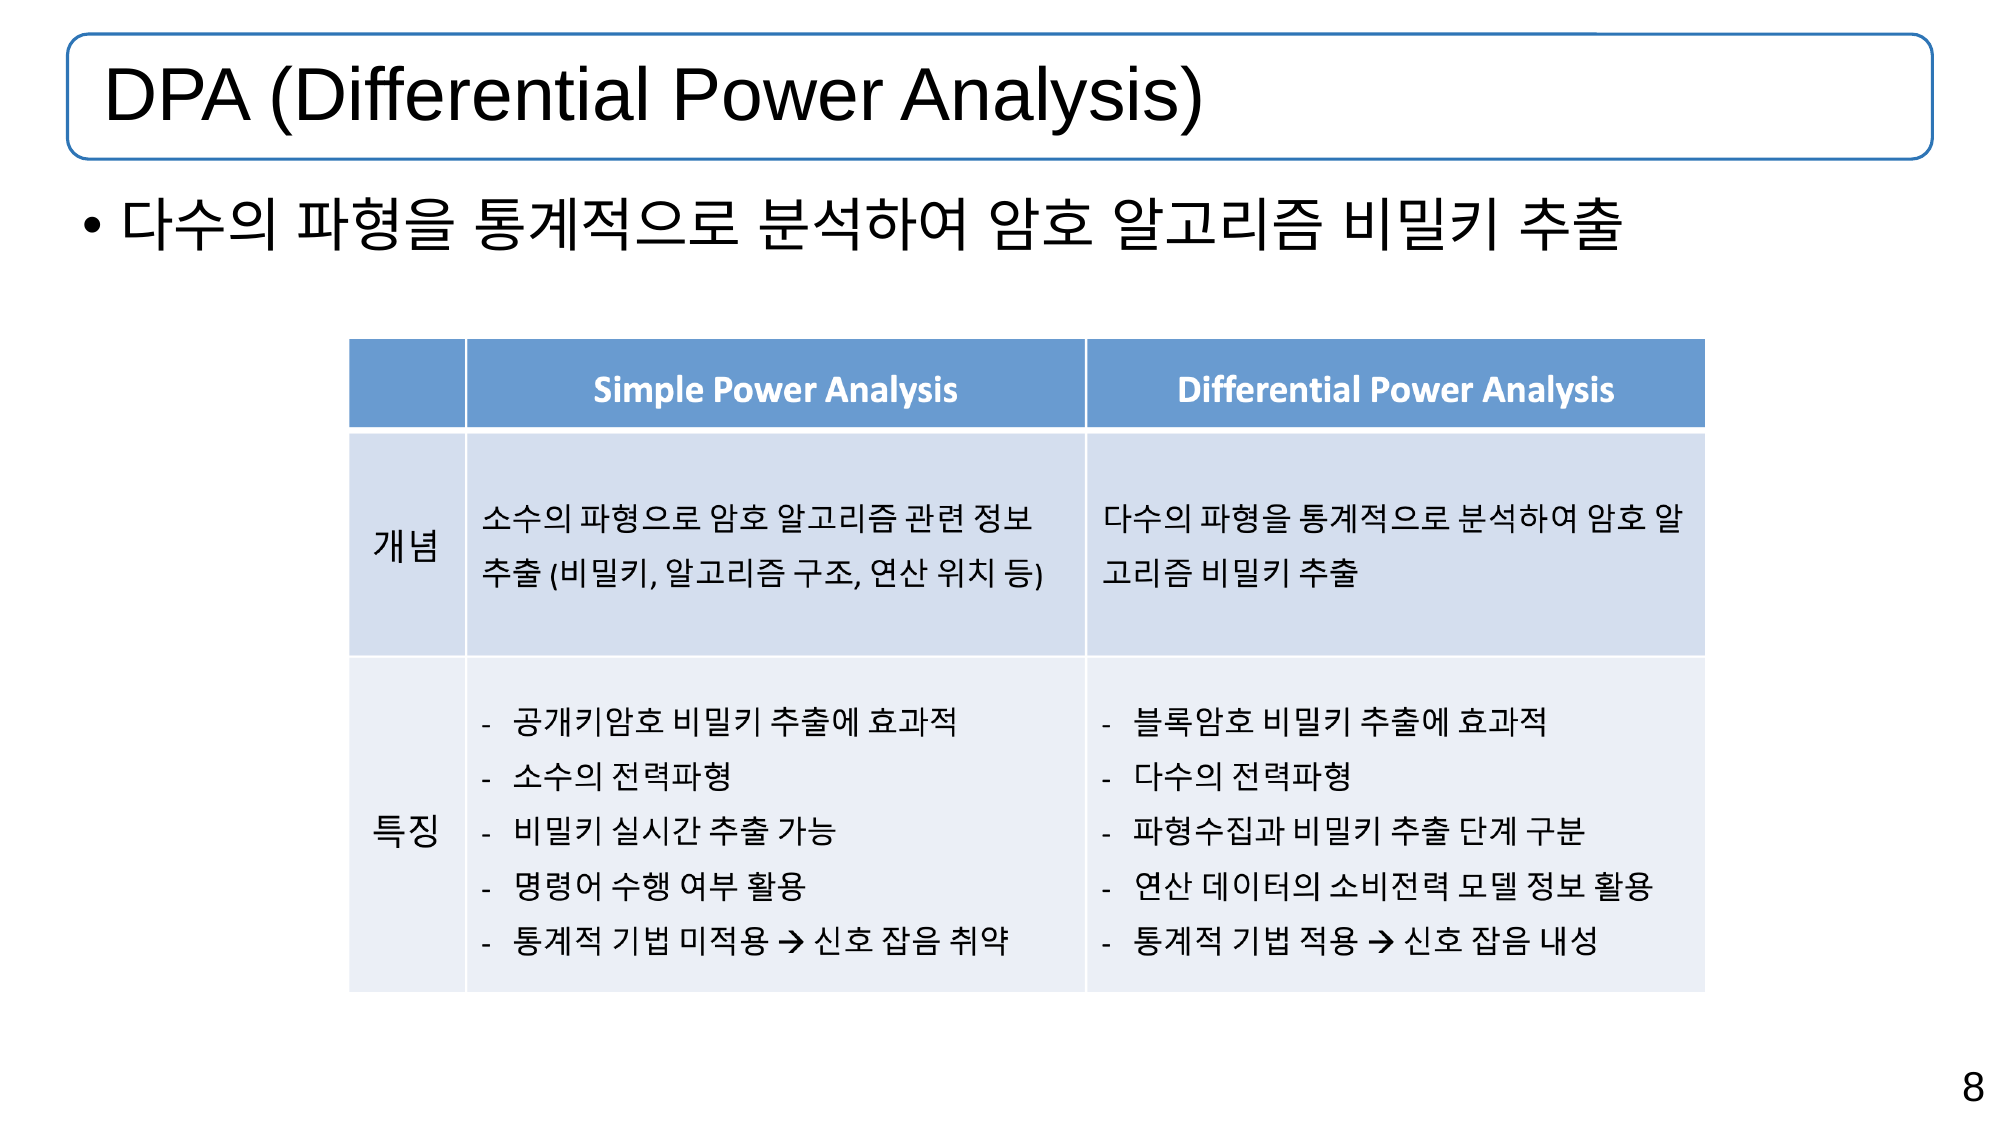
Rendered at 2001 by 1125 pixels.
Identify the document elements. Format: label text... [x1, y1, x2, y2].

picture [349, 339, 1705, 992]
title DPA (Differential Power Analysis) [67, 34, 1933, 160]
list 다수의 파형을 통계적으로 분석하여 암호 알고리즘 비밀키 추출 [67, 189, 1933, 1109]
